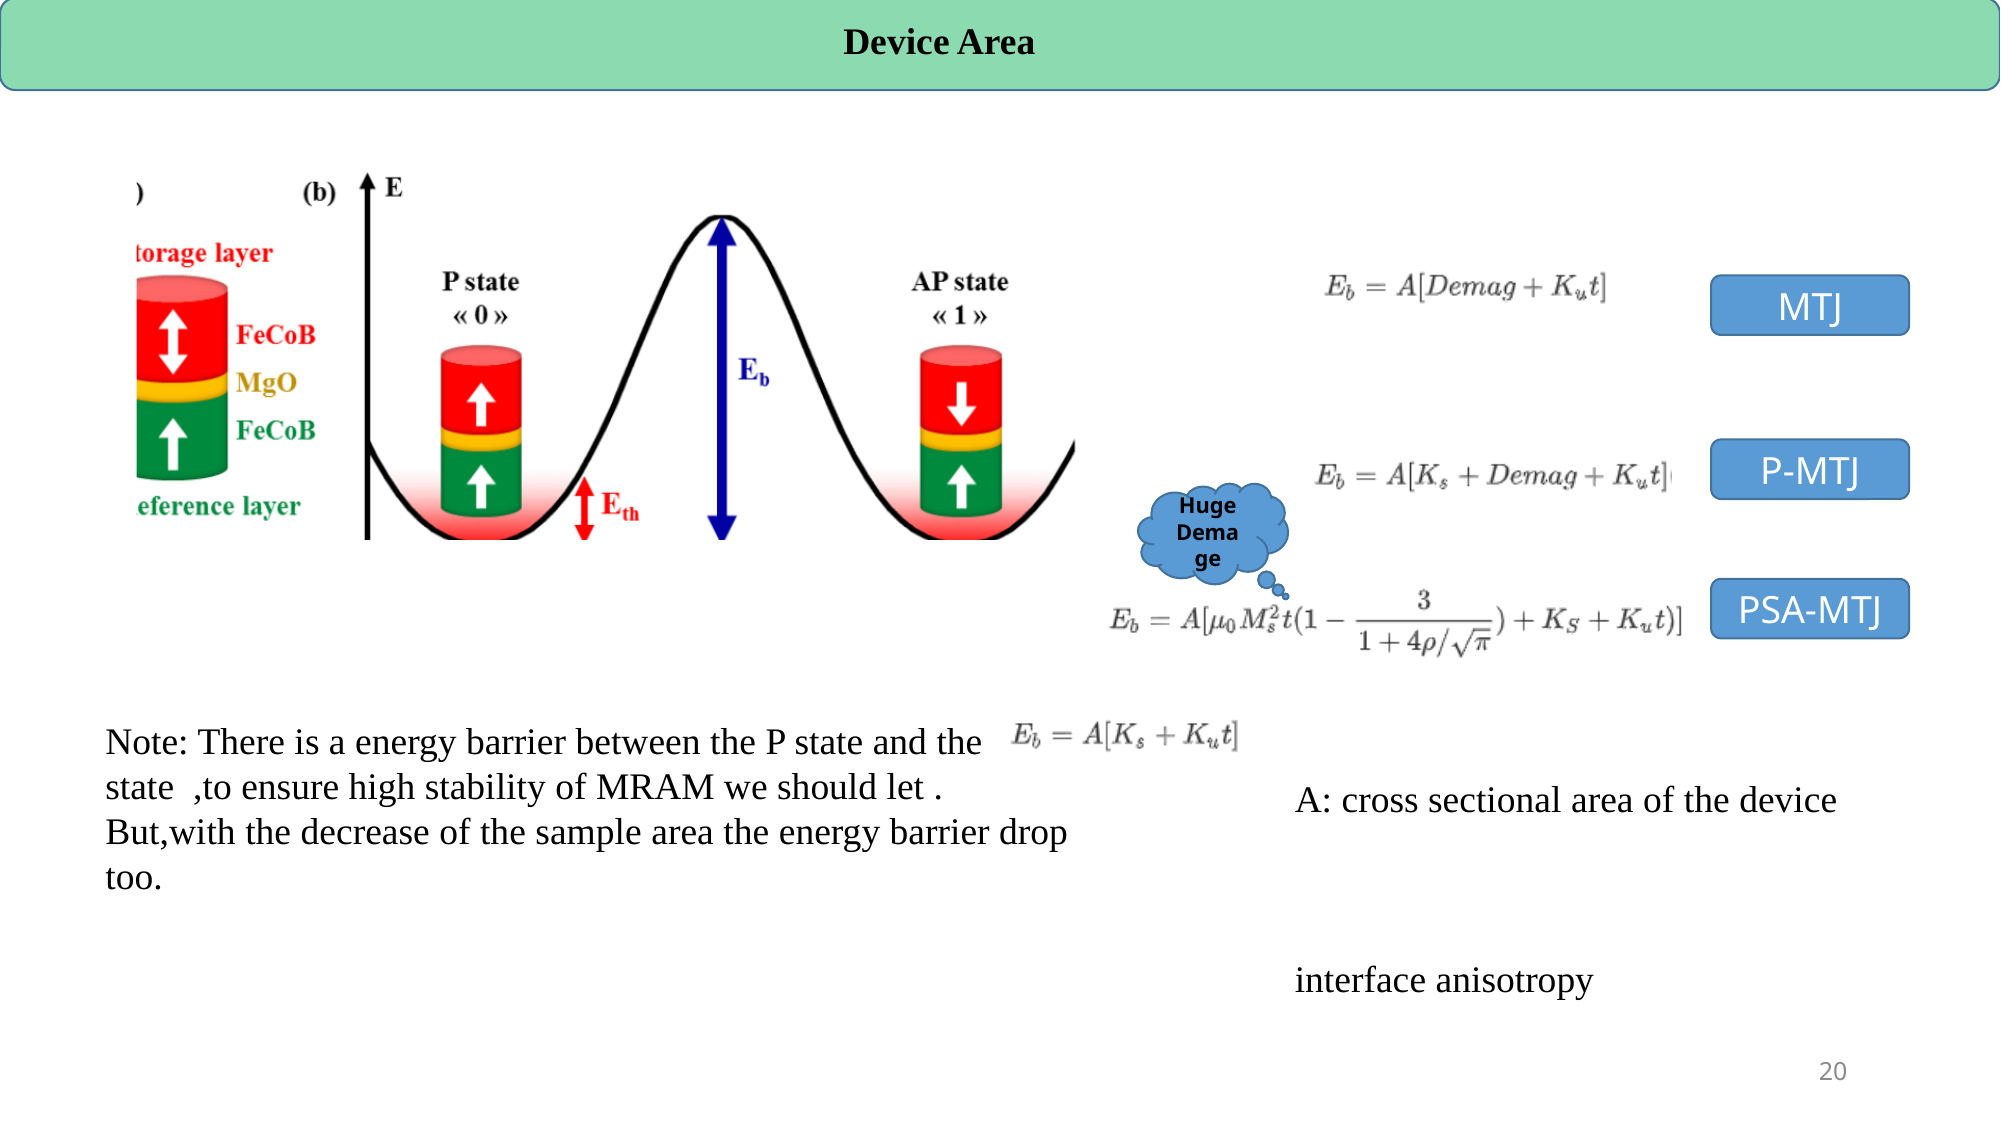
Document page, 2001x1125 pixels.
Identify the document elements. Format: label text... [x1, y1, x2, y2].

text_box P-MTJ [1710, 438, 1911, 501]
picture [136, 162, 1076, 540]
slide_number 20 [1412, 1042, 1863, 1103]
picture [1224, 444, 1672, 502]
picture [1287, 266, 1609, 315]
text_box MTJ [1710, 274, 1911, 336]
text_box Huge Demage [1136, 483, 1290, 572]
picture [981, 676, 1241, 768]
picture [1051, 572, 1741, 668]
text_box [0, 0, 2000, 92]
text_box PSA-MTJ [1741, 577, 1911, 640]
text_box Device Area [828, 9, 1051, 70]
